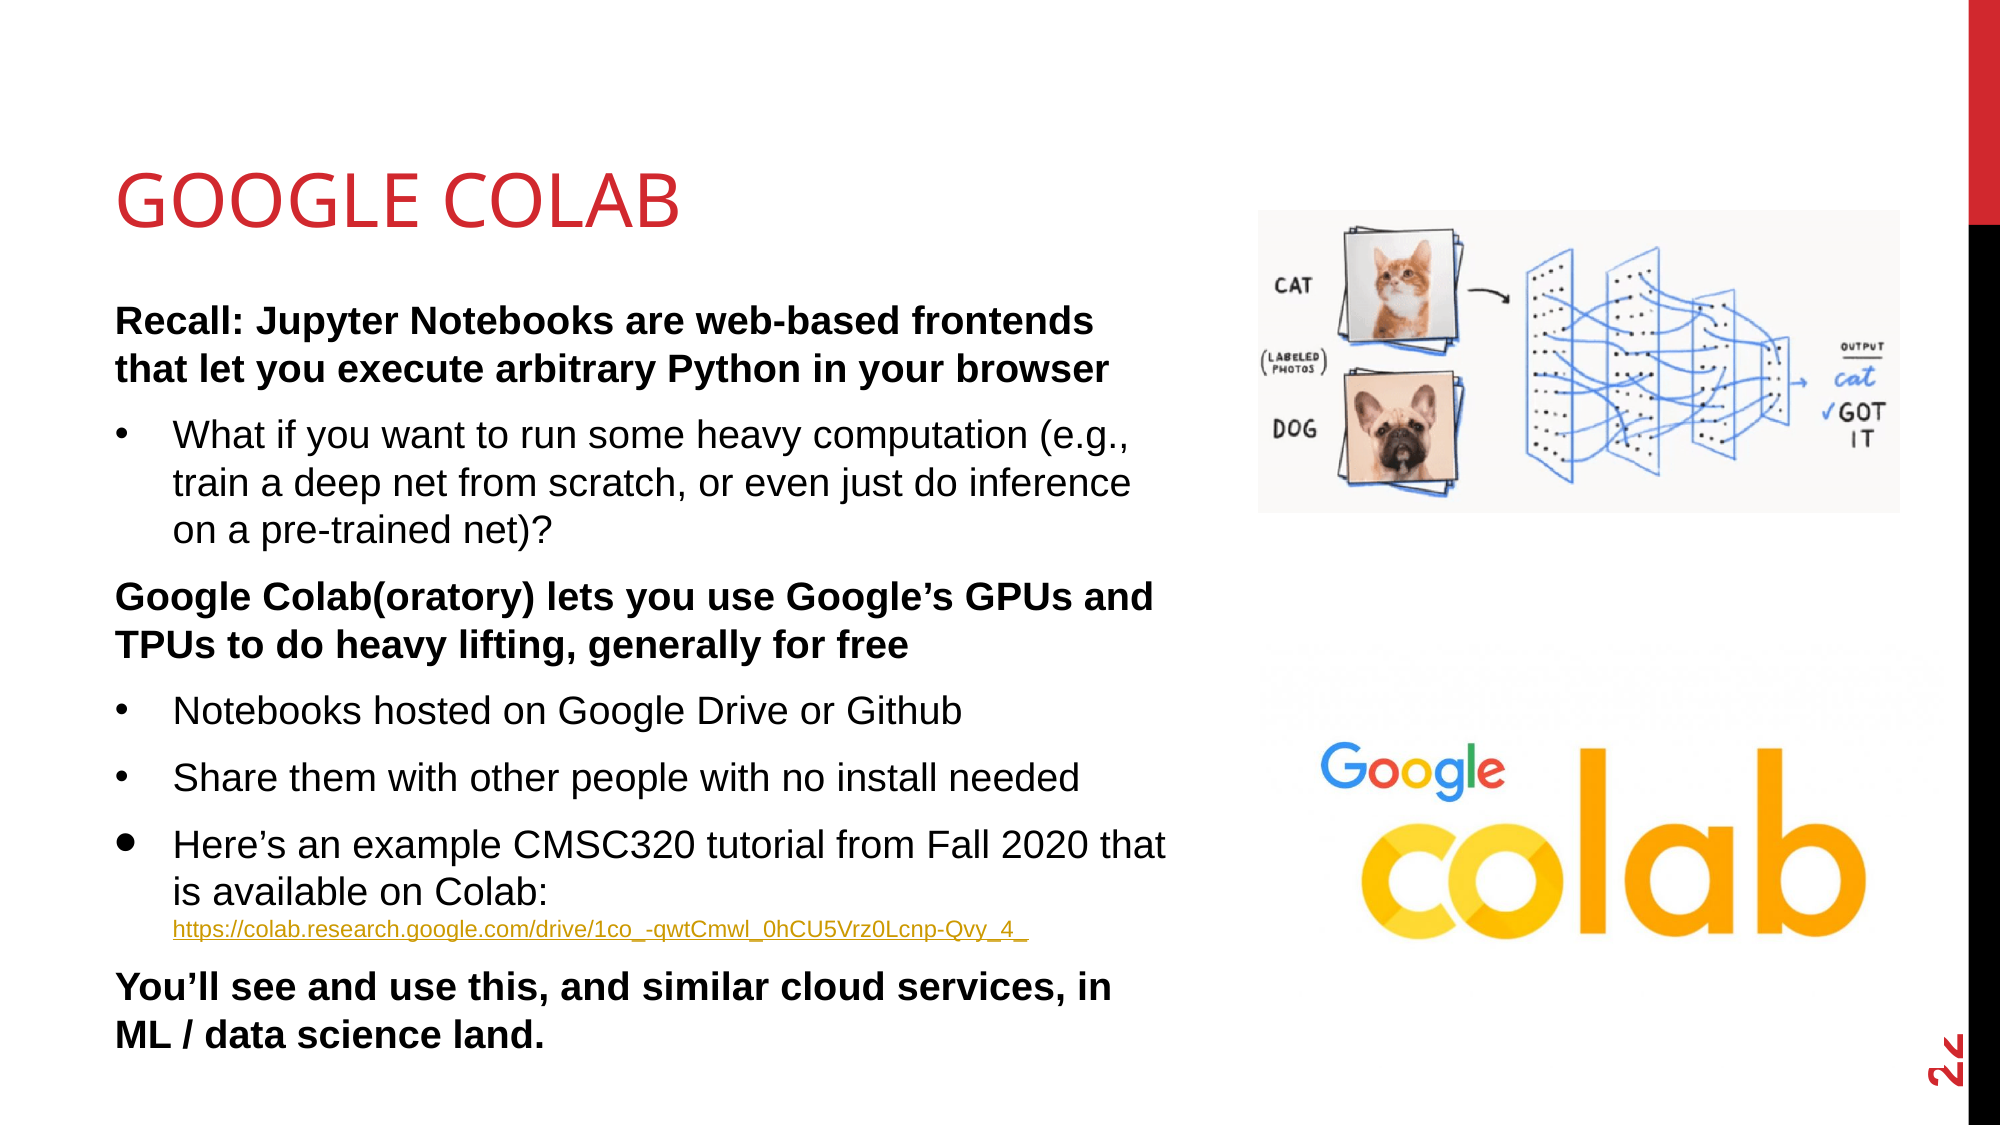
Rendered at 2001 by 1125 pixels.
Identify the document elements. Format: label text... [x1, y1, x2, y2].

slide_number ‹#› [1903, 887, 1984, 1104]
list Recall: Jupyter Notebooks are web-based frontends that let you execute arbitrary Python in your browser What if you want to run some heavy computation (e.g., train a deep net from scratch, or even just do inference on a pre-trained net)? Google Colab(oratory) lets you use Google’s GPUs and TPUs to do heavy lifting, generally for free Notebooks hosted on Google Drive or Github Share them with other people with no install needed Here’s an example CMSC320 tutorial from Fall 2020 that is available on Colab: https://colab.research.google.com/drive/1co_-qwtCmwl_0hCU5Vrz0Lcnp-Qvy_4_ You’ll see and use this, and similar cloud services, in ML / data science land. [99, 287, 1184, 1068]
title GOOGLE COLAB [99, 25, 1367, 250]
picture [1258, 210, 1901, 513]
picture [1259, 612, 1944, 1069]
